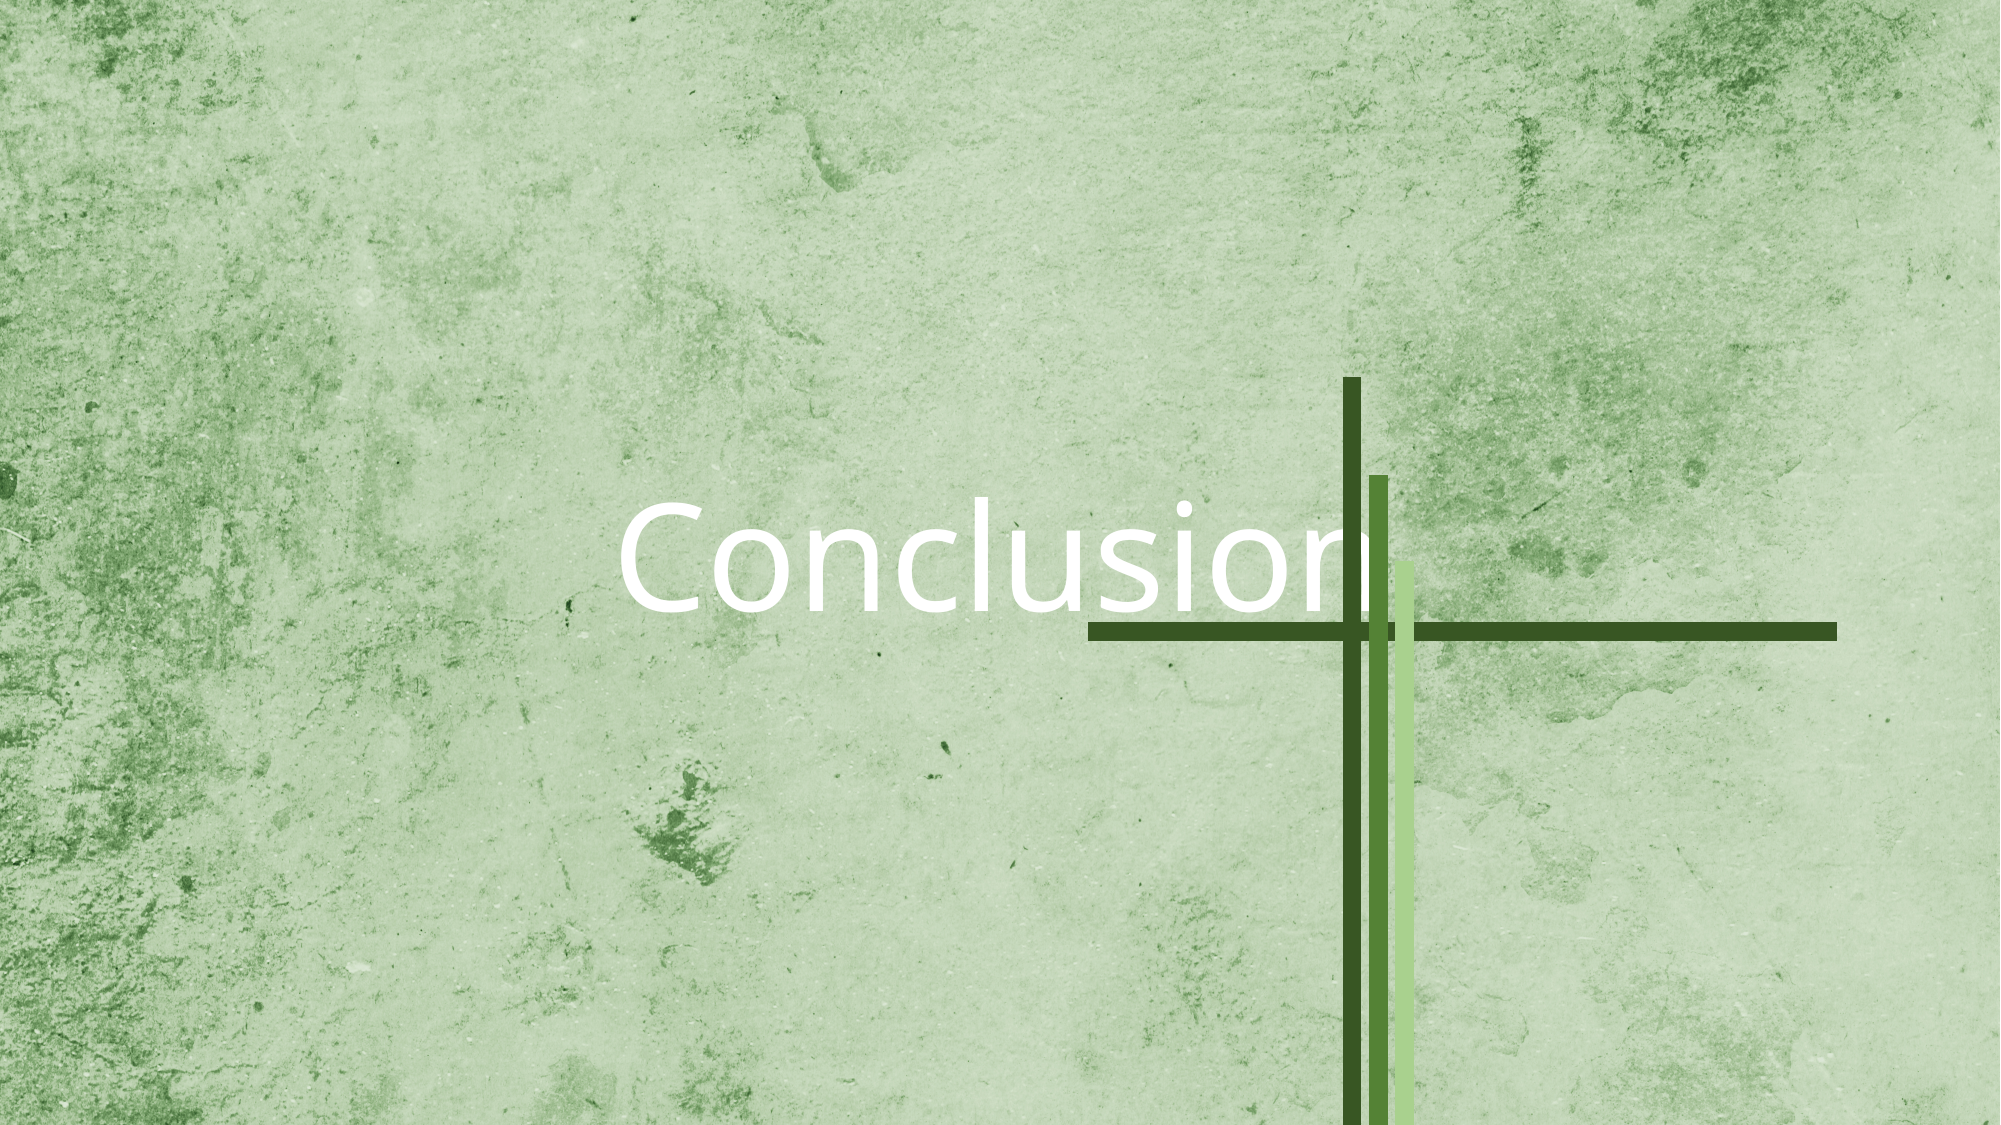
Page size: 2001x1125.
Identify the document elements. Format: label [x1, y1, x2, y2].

text_box [1089, 378, 1837, 1125]
picture [0, 0, 2000, 1125]
